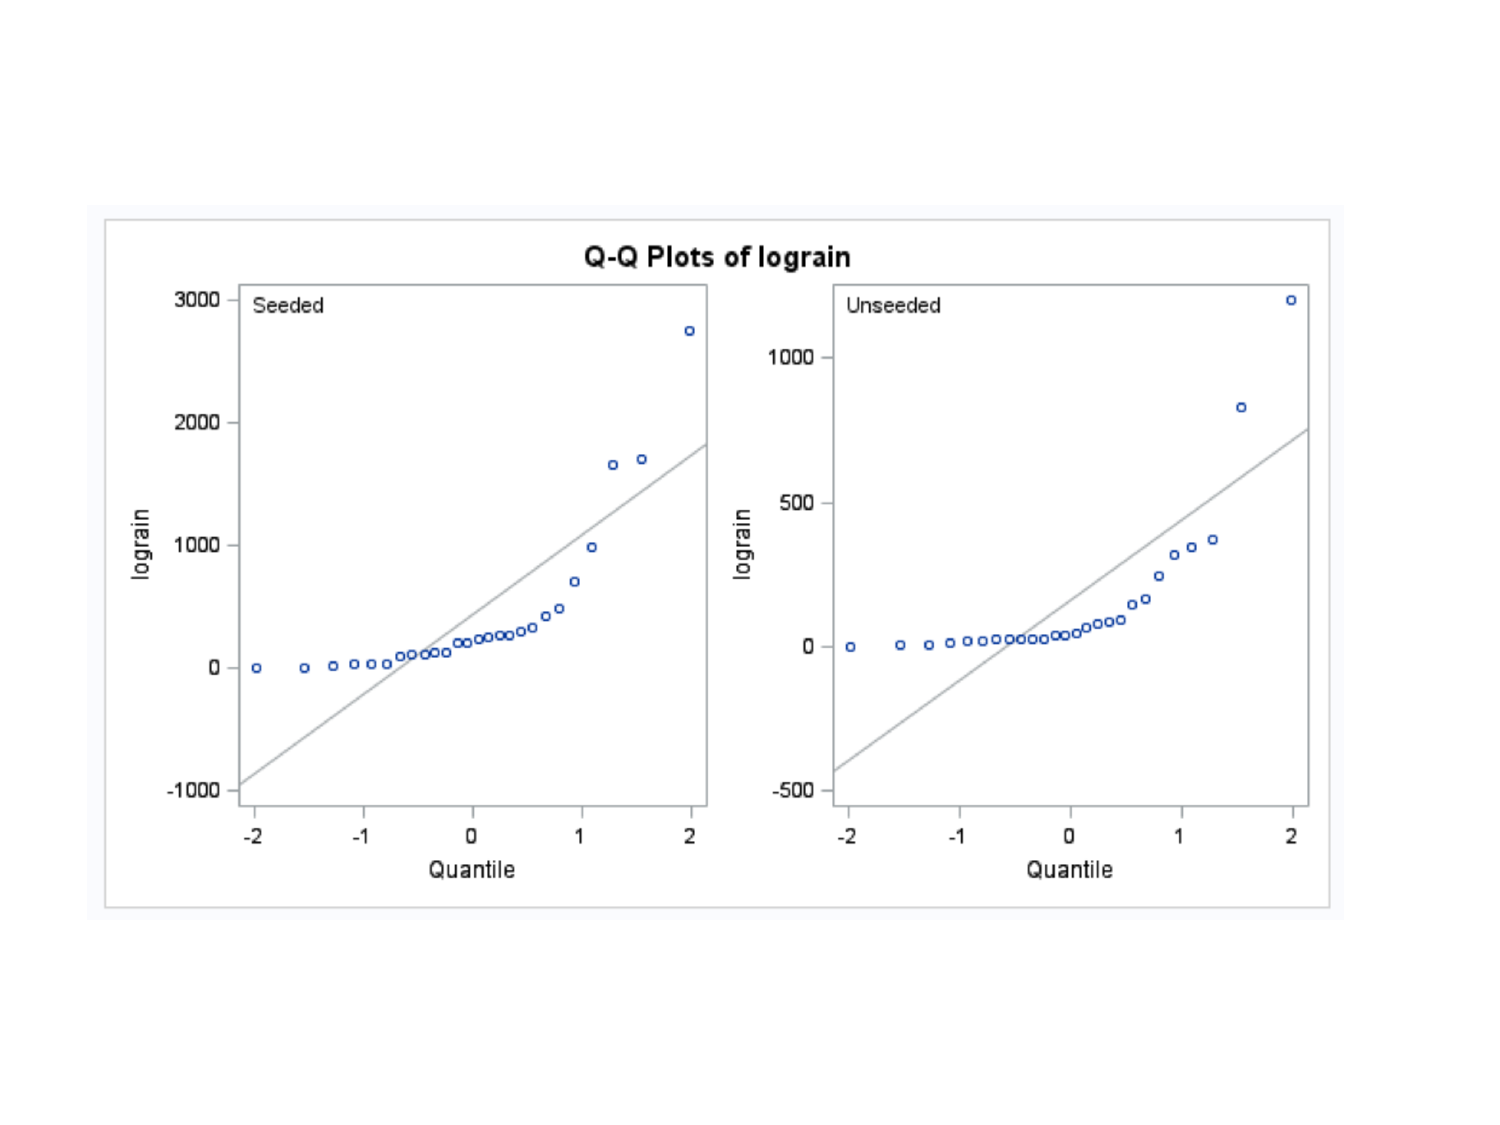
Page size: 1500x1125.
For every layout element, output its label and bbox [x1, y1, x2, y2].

picture [87, 205, 1344, 920]
